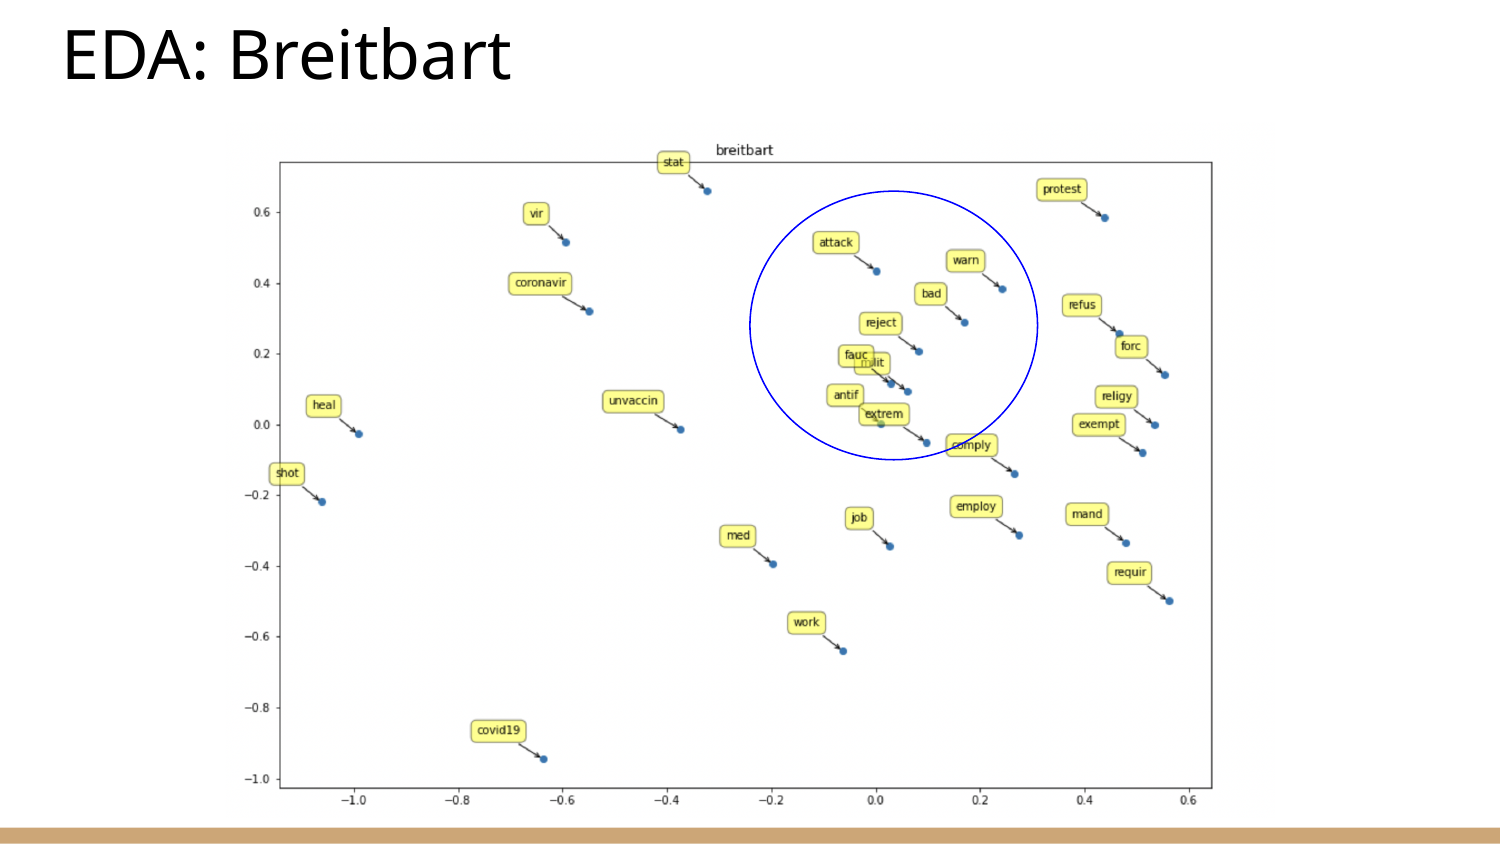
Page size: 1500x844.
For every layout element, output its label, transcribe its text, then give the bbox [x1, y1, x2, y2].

picture [225, 122, 1275, 818]
title EDA: Breitbart [46, 20, 1308, 109]
